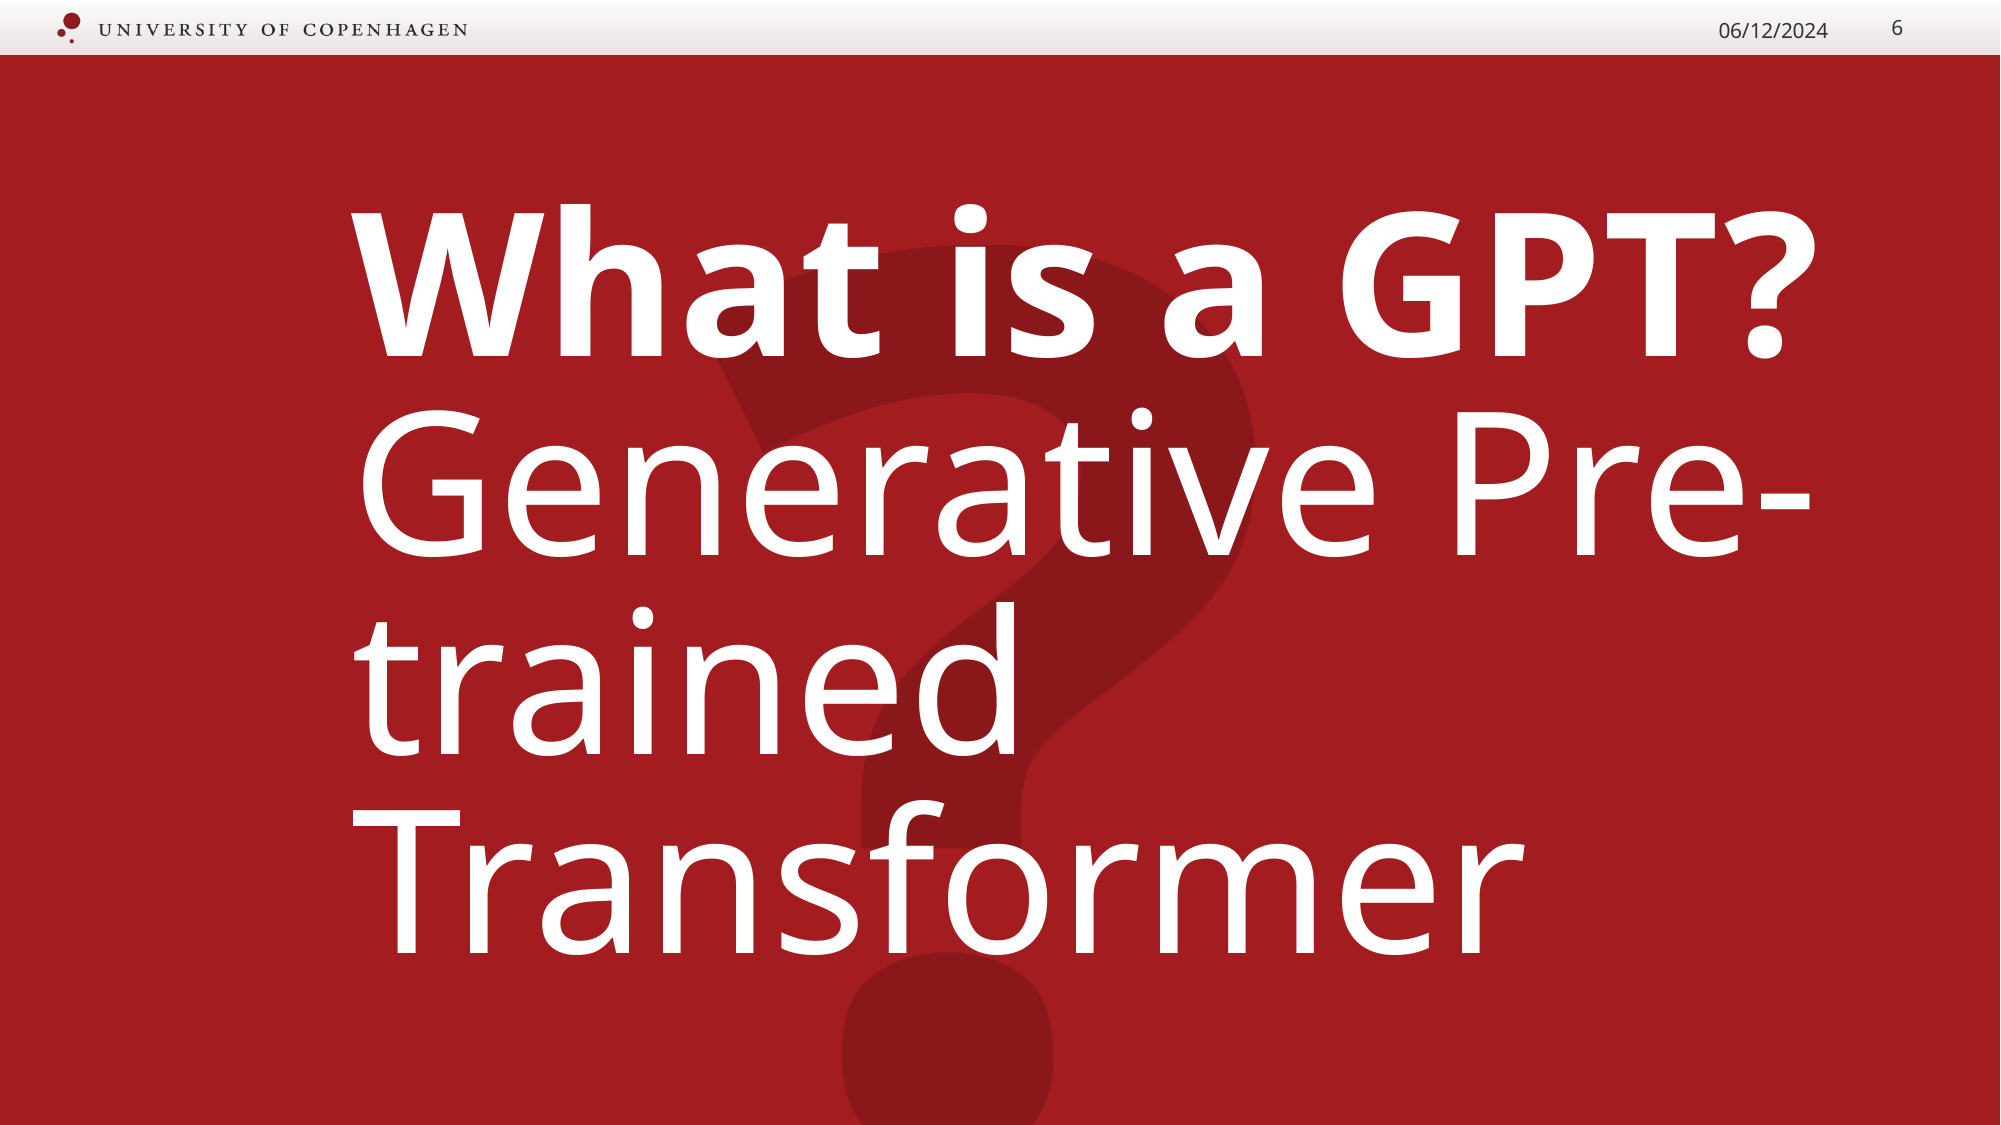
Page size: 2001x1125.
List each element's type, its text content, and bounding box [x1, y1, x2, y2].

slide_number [1694, 14, 1829, 43]
title What is a GPT? Generative Pre-trained Transformer [351, 267, 1904, 924]
picture [92, 15, 475, 42]
slide_number 6 [1840, 14, 1904, 43]
